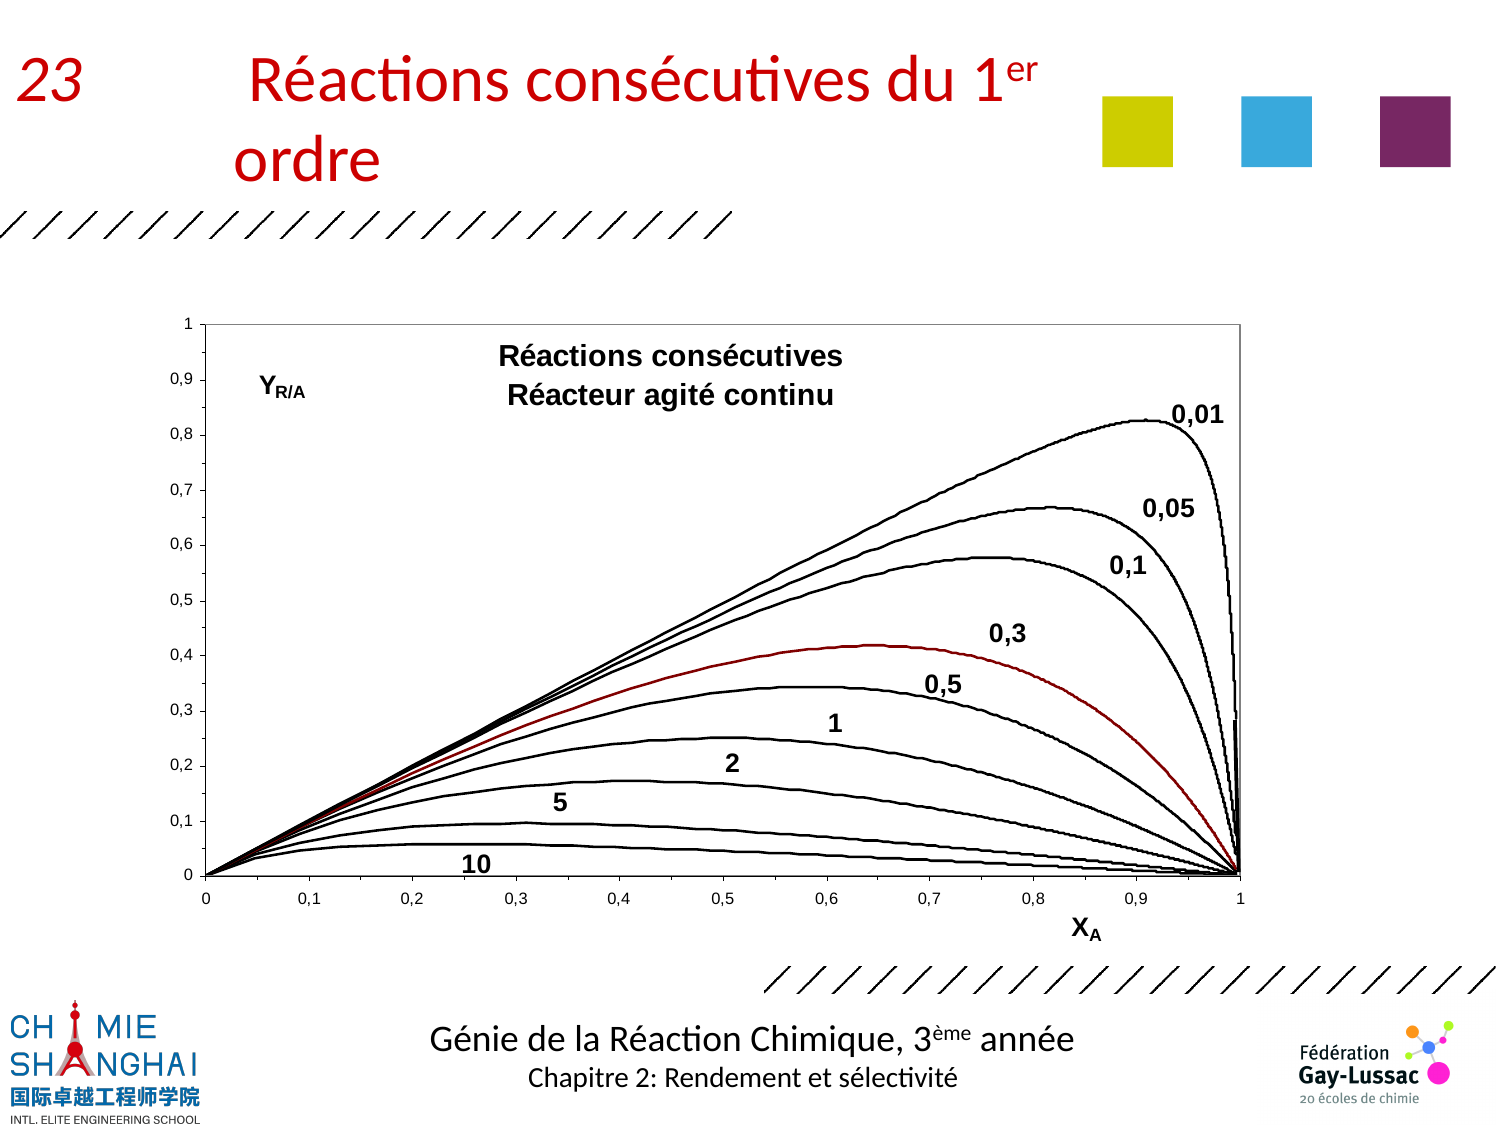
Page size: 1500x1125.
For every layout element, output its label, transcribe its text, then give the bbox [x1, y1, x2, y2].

text_box 23 Réactions consécutives du 1er ordre [0, 21, 1133, 209]
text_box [116, 205, 1342, 967]
picture [764, 966, 1496, 1125]
picture [11, 1000, 200, 1124]
picture [0, 211, 116, 239]
